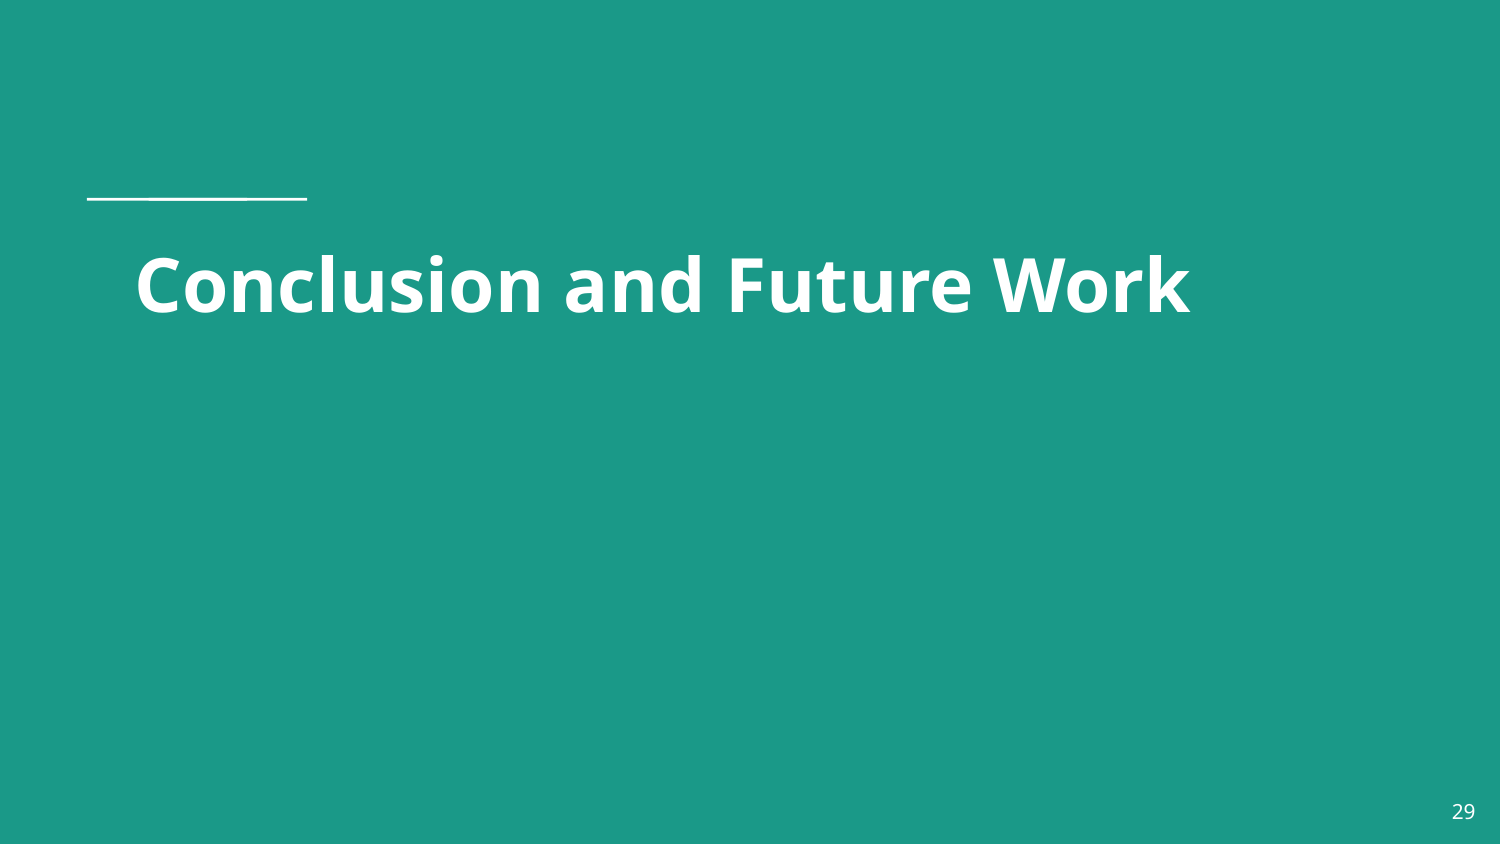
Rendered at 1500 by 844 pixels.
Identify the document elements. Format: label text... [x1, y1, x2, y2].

title Conclusion and Future Work [119, 216, 1381, 466]
slide_number ‹#› [1400, 779, 1491, 844]
